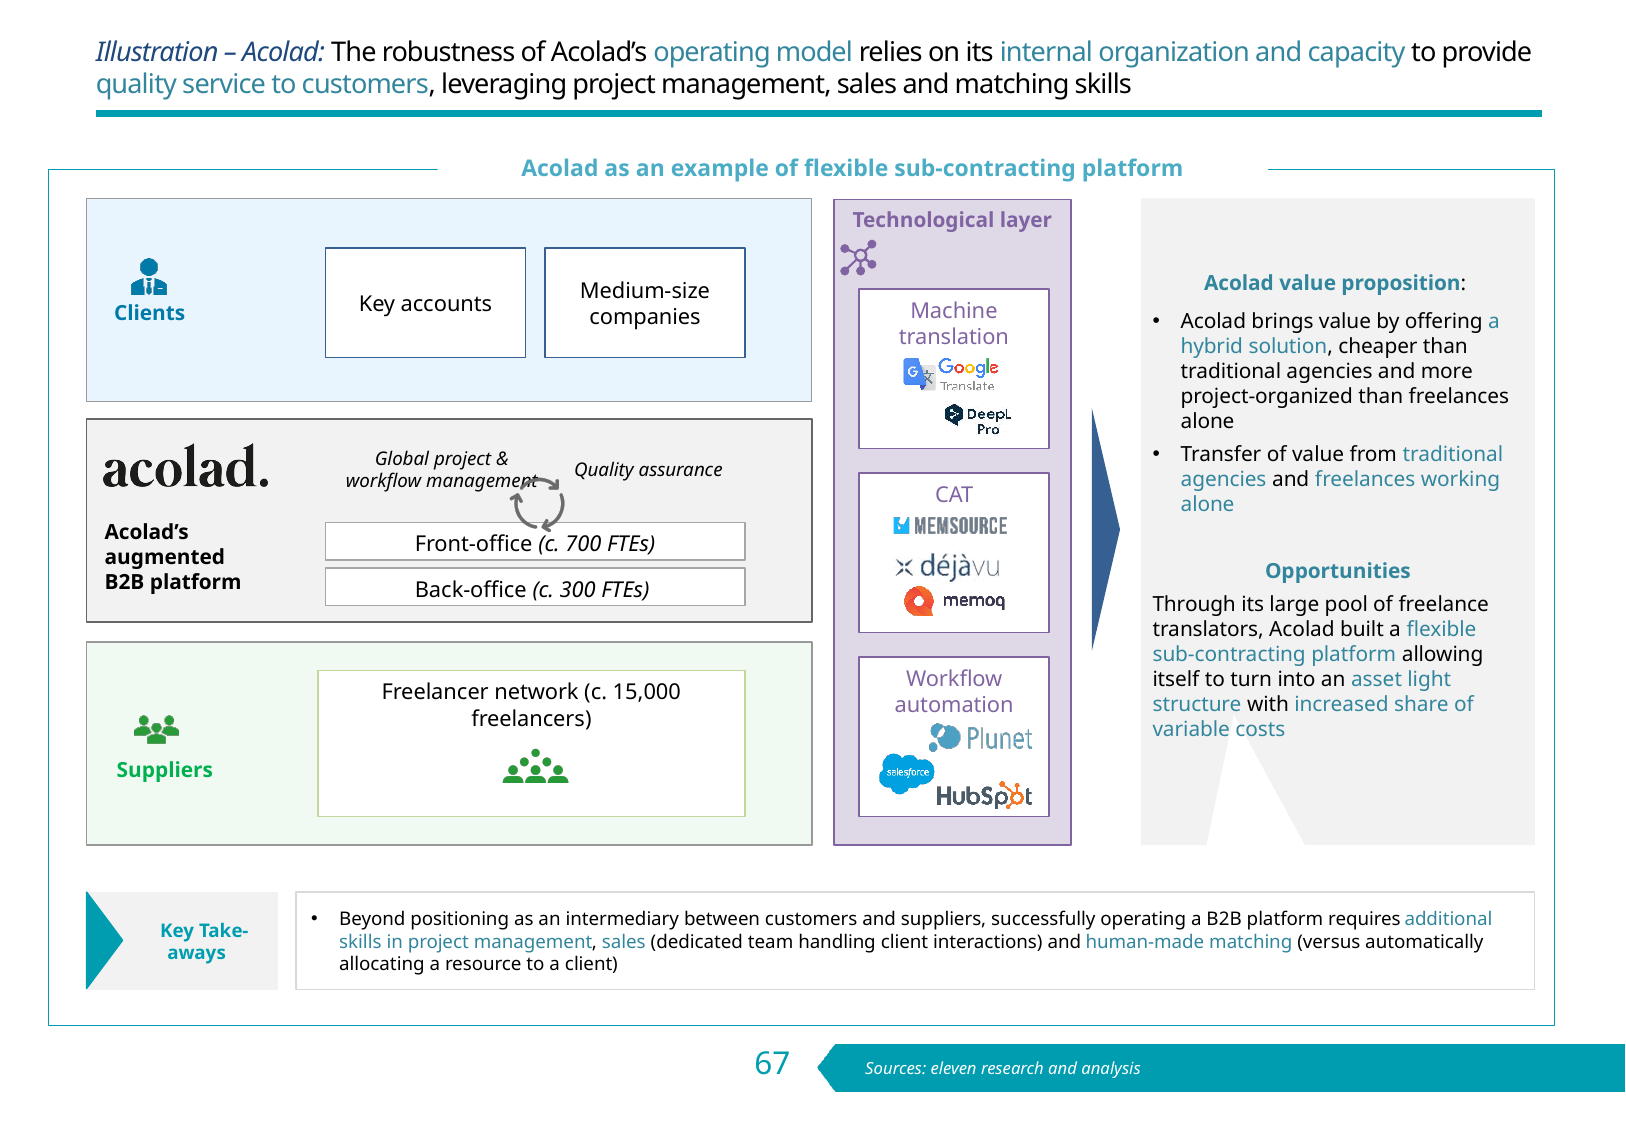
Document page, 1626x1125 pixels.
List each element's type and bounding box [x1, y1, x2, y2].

text_box [48, 146, 1555, 1026]
text_box [95, 19, 1590, 114]
picture [102, 443, 269, 487]
picture [497, 474, 579, 532]
picture [122, 249, 176, 304]
picture [501, 746, 569, 790]
picture [885, 508, 1017, 626]
text_box [850, 1050, 1595, 1085]
picture [131, 704, 182, 755]
picture [901, 344, 1019, 443]
picture [864, 704, 1038, 810]
picture [810, 1044, 1625, 1115]
